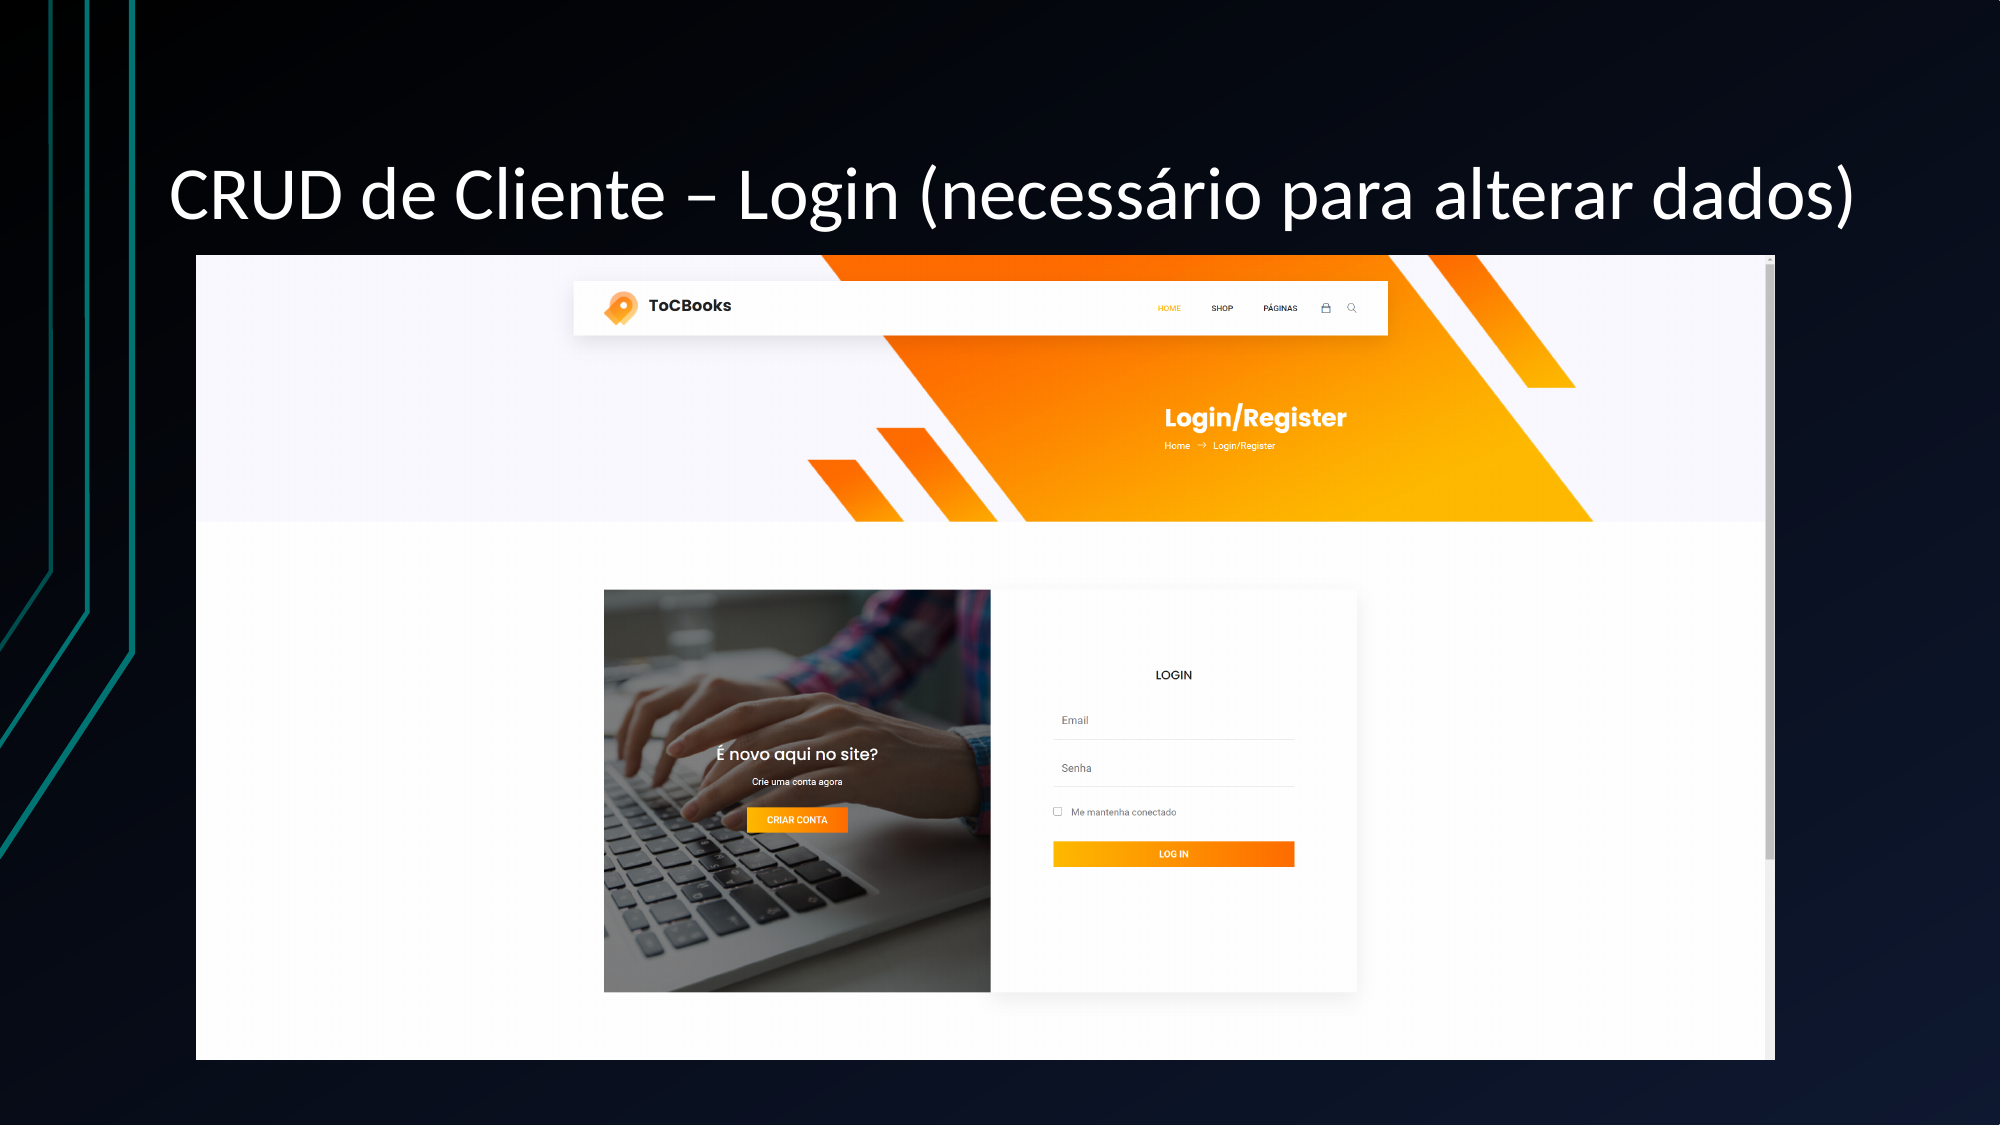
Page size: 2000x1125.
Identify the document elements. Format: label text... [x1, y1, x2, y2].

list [196, 255, 1775, 1060]
title CRUD de Cliente – Login (necessário para alterar dados) [149, 45, 1900, 246]
